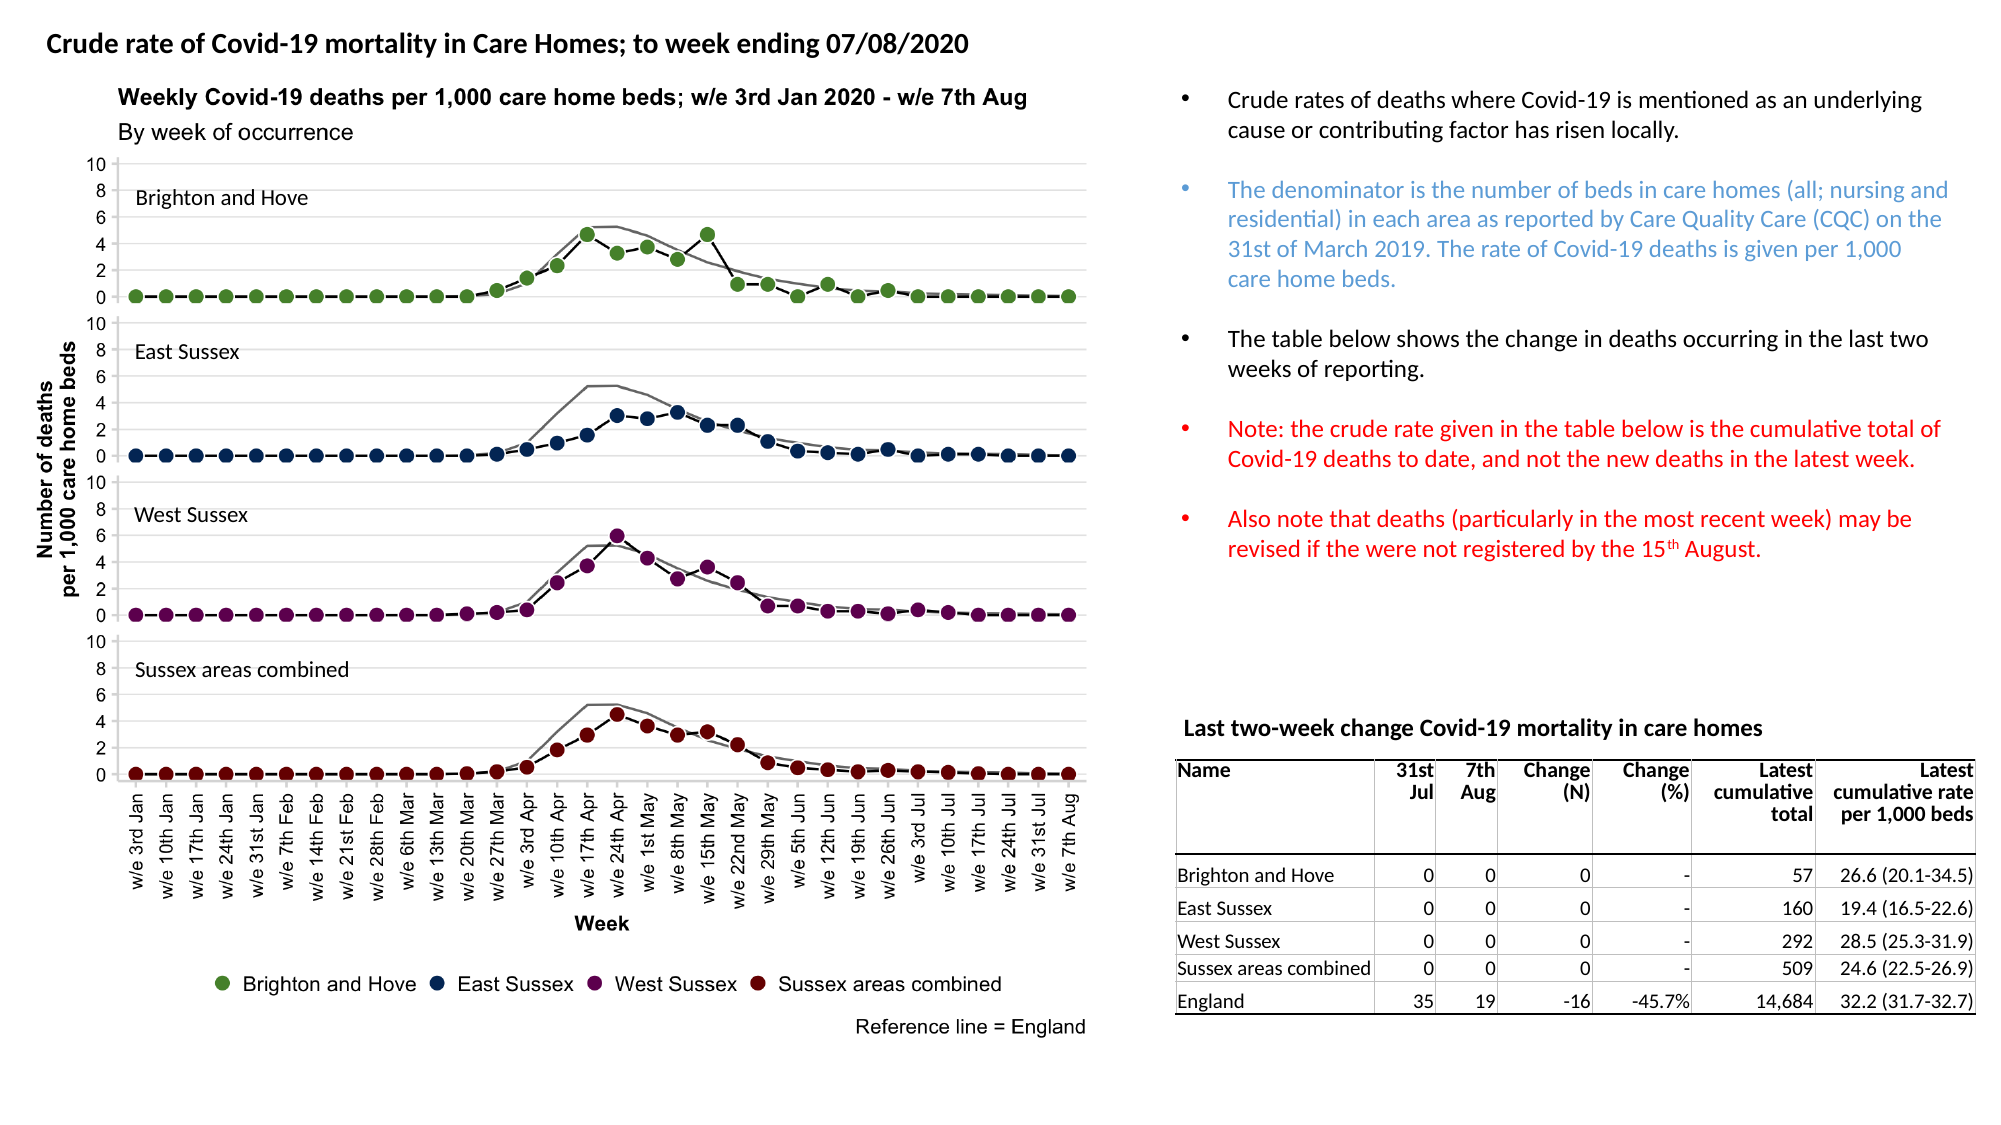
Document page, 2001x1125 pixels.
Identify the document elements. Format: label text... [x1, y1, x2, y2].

table_header 7th Aug [1436, 761, 1497, 853]
table_cell 26.6 (20.1-34.5) [1816, 855, 1975, 887]
table_cell 19.4 (16.5-22.6) [1816, 888, 1975, 921]
table_cell 14,684 [1692, 982, 1815, 1013]
table_header Latest cumulative rate per 1,000 beds [1816, 761, 1975, 853]
table_cell -16 [1498, 982, 1592, 1013]
table_cell 0 [1436, 922, 1497, 954]
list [24, 75, 1099, 1050]
text_box Last two-week change Covid-19 mortality in care homes [1169, 704, 1779, 750]
table_cell 35 [1375, 982, 1435, 1013]
table_cell 292 [1692, 922, 1815, 954]
table_cell - [1593, 955, 1691, 981]
table_cell East Sussex [1177, 888, 1374, 921]
table_cell - [1593, 922, 1691, 954]
table_cell - [1593, 888, 1691, 921]
table_cell West Sussex [1177, 922, 1374, 954]
table_cell 57 [1692, 855, 1815, 887]
table_cell 0 [1436, 955, 1497, 981]
table_cell - [1593, 855, 1691, 887]
table_cell 509 [1692, 955, 1815, 981]
table_cell -45.7% [1593, 982, 1691, 1013]
table_header Name [1177, 761, 1374, 853]
table_cell 160 [1692, 888, 1815, 921]
table_cell 0 [1498, 888, 1592, 921]
table_cell 24.6 (22.5-26.9) [1816, 955, 1975, 981]
table_cell 19 [1436, 982, 1497, 1013]
table_cell 0 [1436, 888, 1497, 921]
table_cell 0 [1375, 855, 1435, 887]
table_cell 0 [1375, 888, 1435, 921]
table_cell 0 [1436, 855, 1497, 887]
table_cell Brighton and Hove [1177, 855, 1374, 887]
table_cell 0 [1498, 955, 1592, 981]
table_cell 32.2 (31.7-32.7) [1816, 982, 1975, 1013]
table_cell England [1177, 982, 1374, 1013]
text_box Crude rates of deaths where Covid-19 is mentioned as an underlying cause or contributing factor has risen locally. The denominator is the number of beds in care homes (all; nursing and residential) in each area as reported by Care Quality Care (CQC) on the 31st of March 2019. The rate of Covid-19 deaths is given per 1,000 care home beds. The table below shows the change in deaths occurring in the last two weeks of reporting. Note: the crude rate given in the table below is the cumulative total of Covid-19 deaths to date, and not the new deaths in the latest week. Also note that deaths (particularly in the most recent week) may be revised if the were not registered by the 15th August. [1166, 75, 1967, 600]
table_header 31st Jul [1375, 761, 1435, 853]
table_cell 0 [1375, 922, 1435, 954]
table_cell 0 [1375, 955, 1435, 981]
table_cell 0 [1498, 922, 1592, 954]
table_cell 0 [1498, 855, 1592, 887]
table_cell Sussex areas combined [1177, 955, 1374, 981]
text_box Crude rate of Covid-19 mortality in Care Homes; to week ending 07/08/2020 [31, 16, 985, 67]
table_header Change (%) [1593, 761, 1691, 853]
table_header Latest cumulative total [1692, 761, 1815, 853]
table_cell 28.5 (25.3-31.9) [1816, 922, 1975, 954]
table_header Change (N) [1498, 761, 1592, 853]
